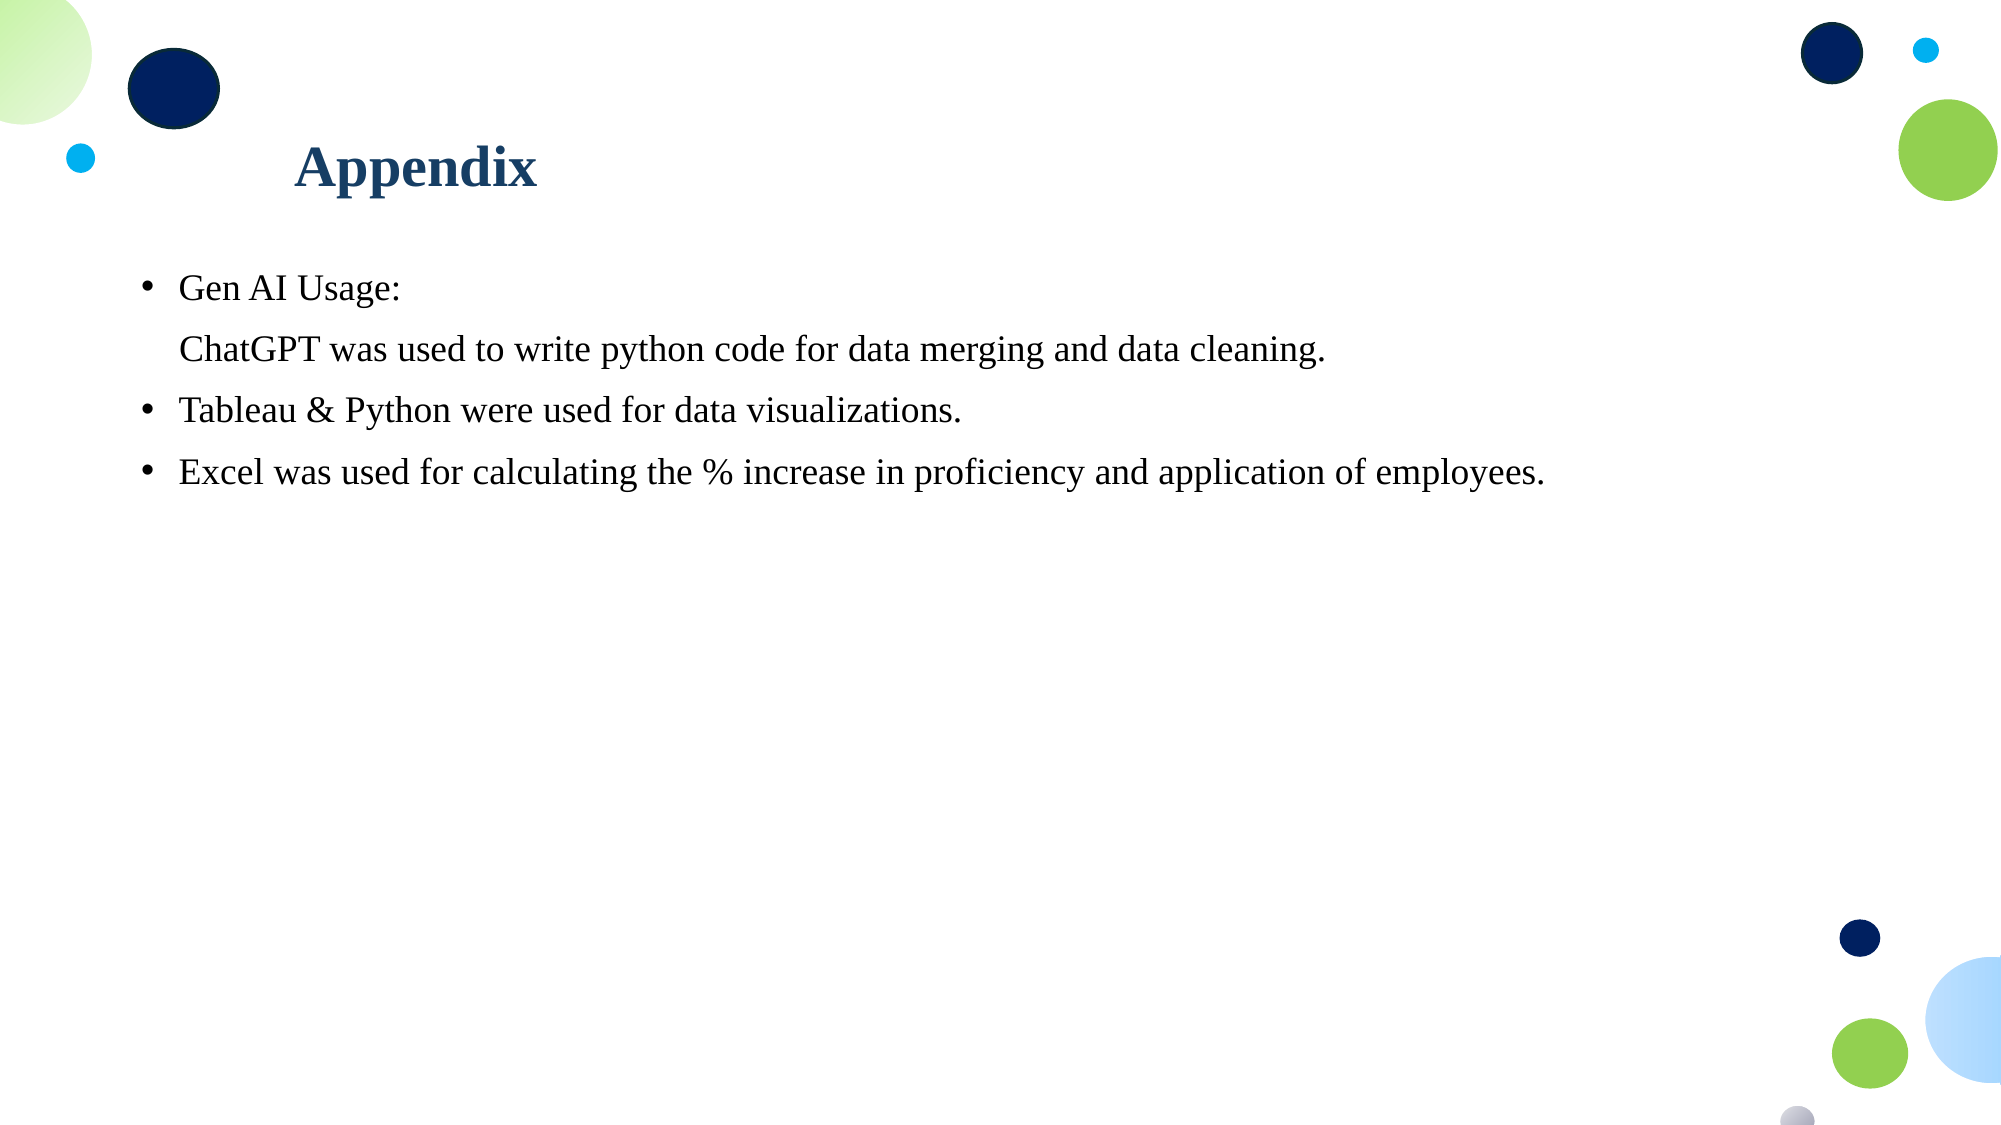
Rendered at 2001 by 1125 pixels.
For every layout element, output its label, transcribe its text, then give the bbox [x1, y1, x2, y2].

text_box Appendix [279, 94, 1815, 242]
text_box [0, 0, 219, 172]
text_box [1778, 920, 2000, 1125]
list Gen AI Usage: ChatGPT was used to write python code for data merging and data cleaning. Tableau & Python were used for data visualizations. Excel was used for calculating the % increase in proficiency and application of employees. [126, 260, 1900, 975]
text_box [1801, 23, 1997, 200]
